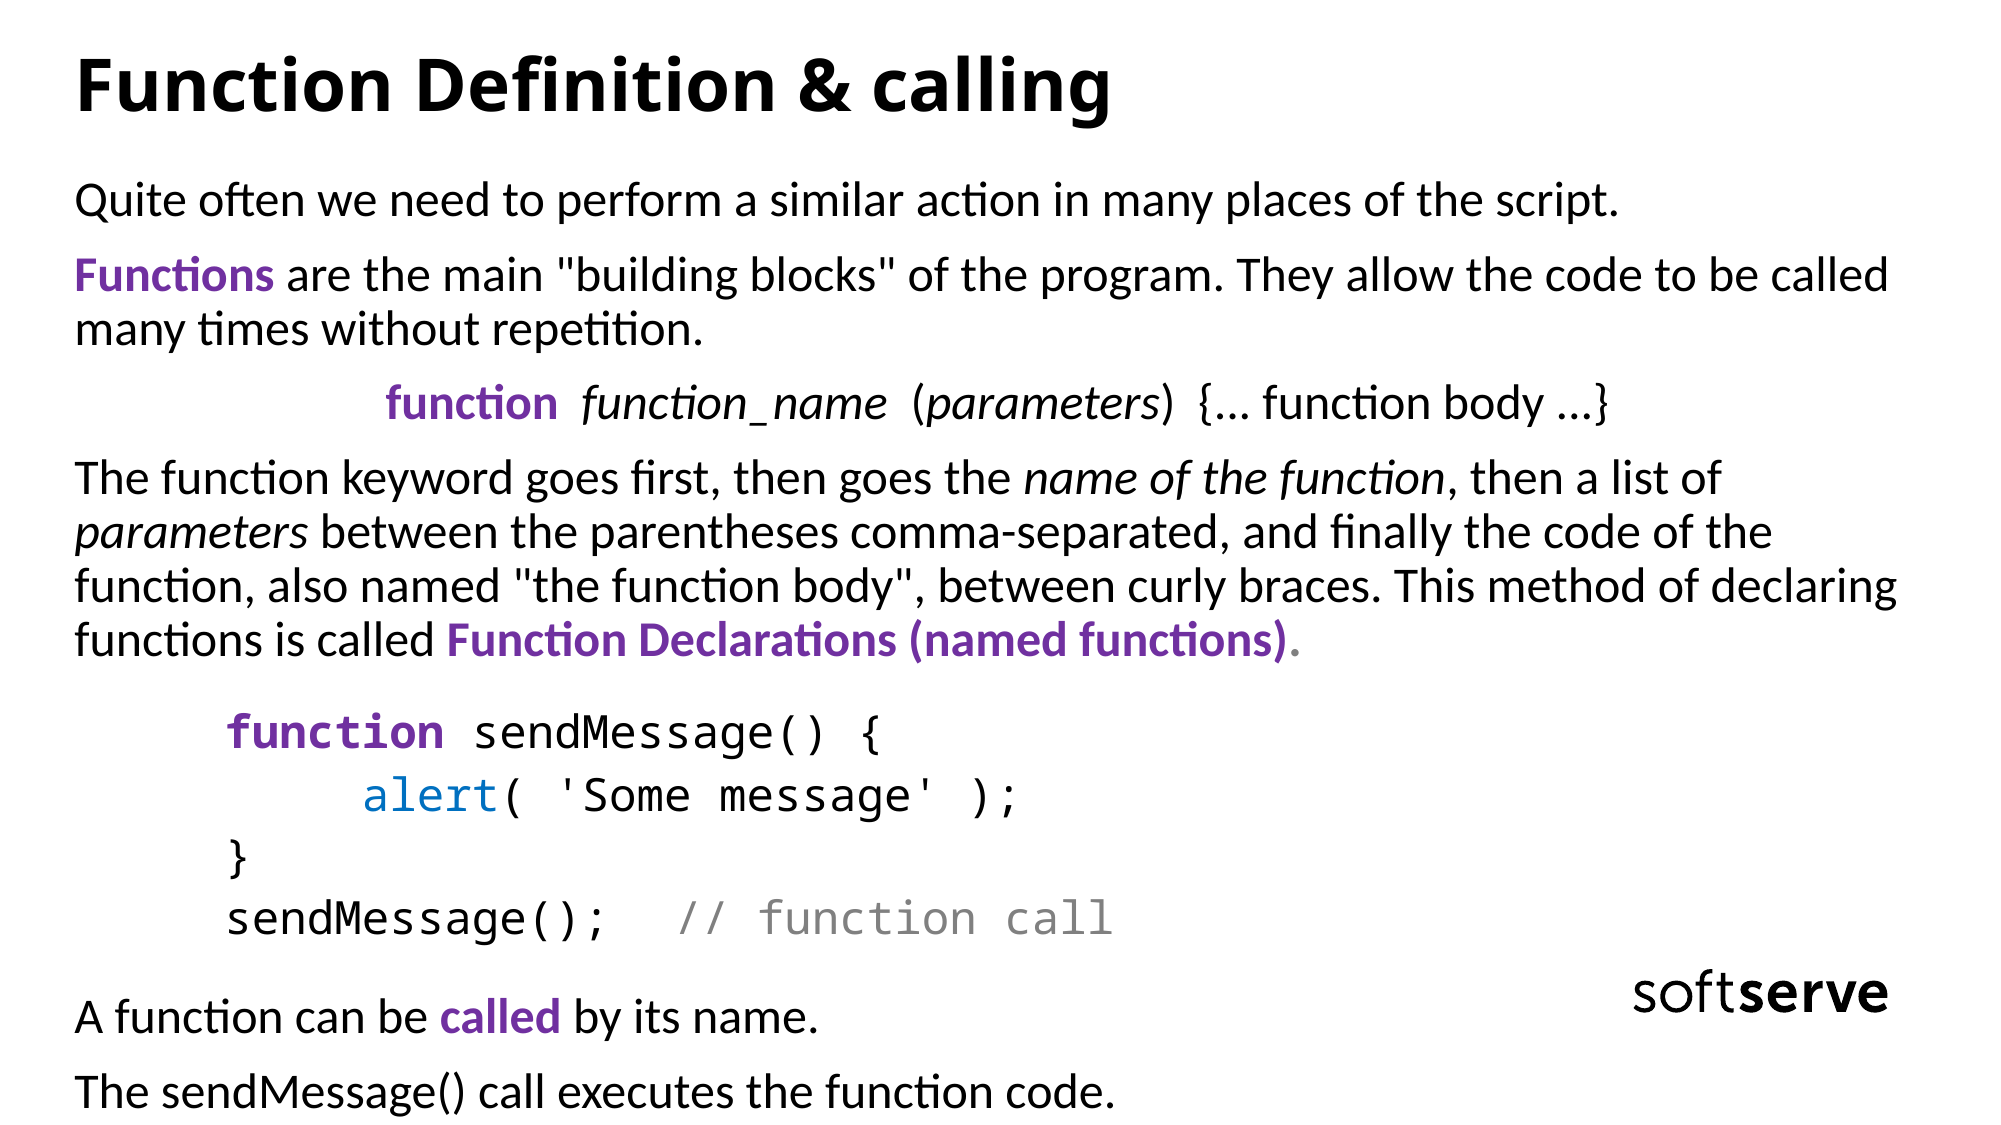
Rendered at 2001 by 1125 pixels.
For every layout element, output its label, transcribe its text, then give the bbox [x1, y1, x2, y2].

list Quite often we need to perform a similar action in many places of the script. Functions are the main "building blocks" of the program. They allow the code to be called many times without repetition. function function_name (parameters) {... function body ...} The function keyword goes first, then goes the name of the function, then a list of parameters between the parentheses comma-separated, and finally the code of the function, also named "the function body", between curly braces. This method of declaring functions is called Function Declarations (named functions). function sendMessage() { alert( 'Some message' ); } sendMessage(); // function call A function can be called by its name. The sendMessage() call executes the function code. [59, 165, 1946, 910]
title Function Definition & calling [59, 40, 1957, 127]
